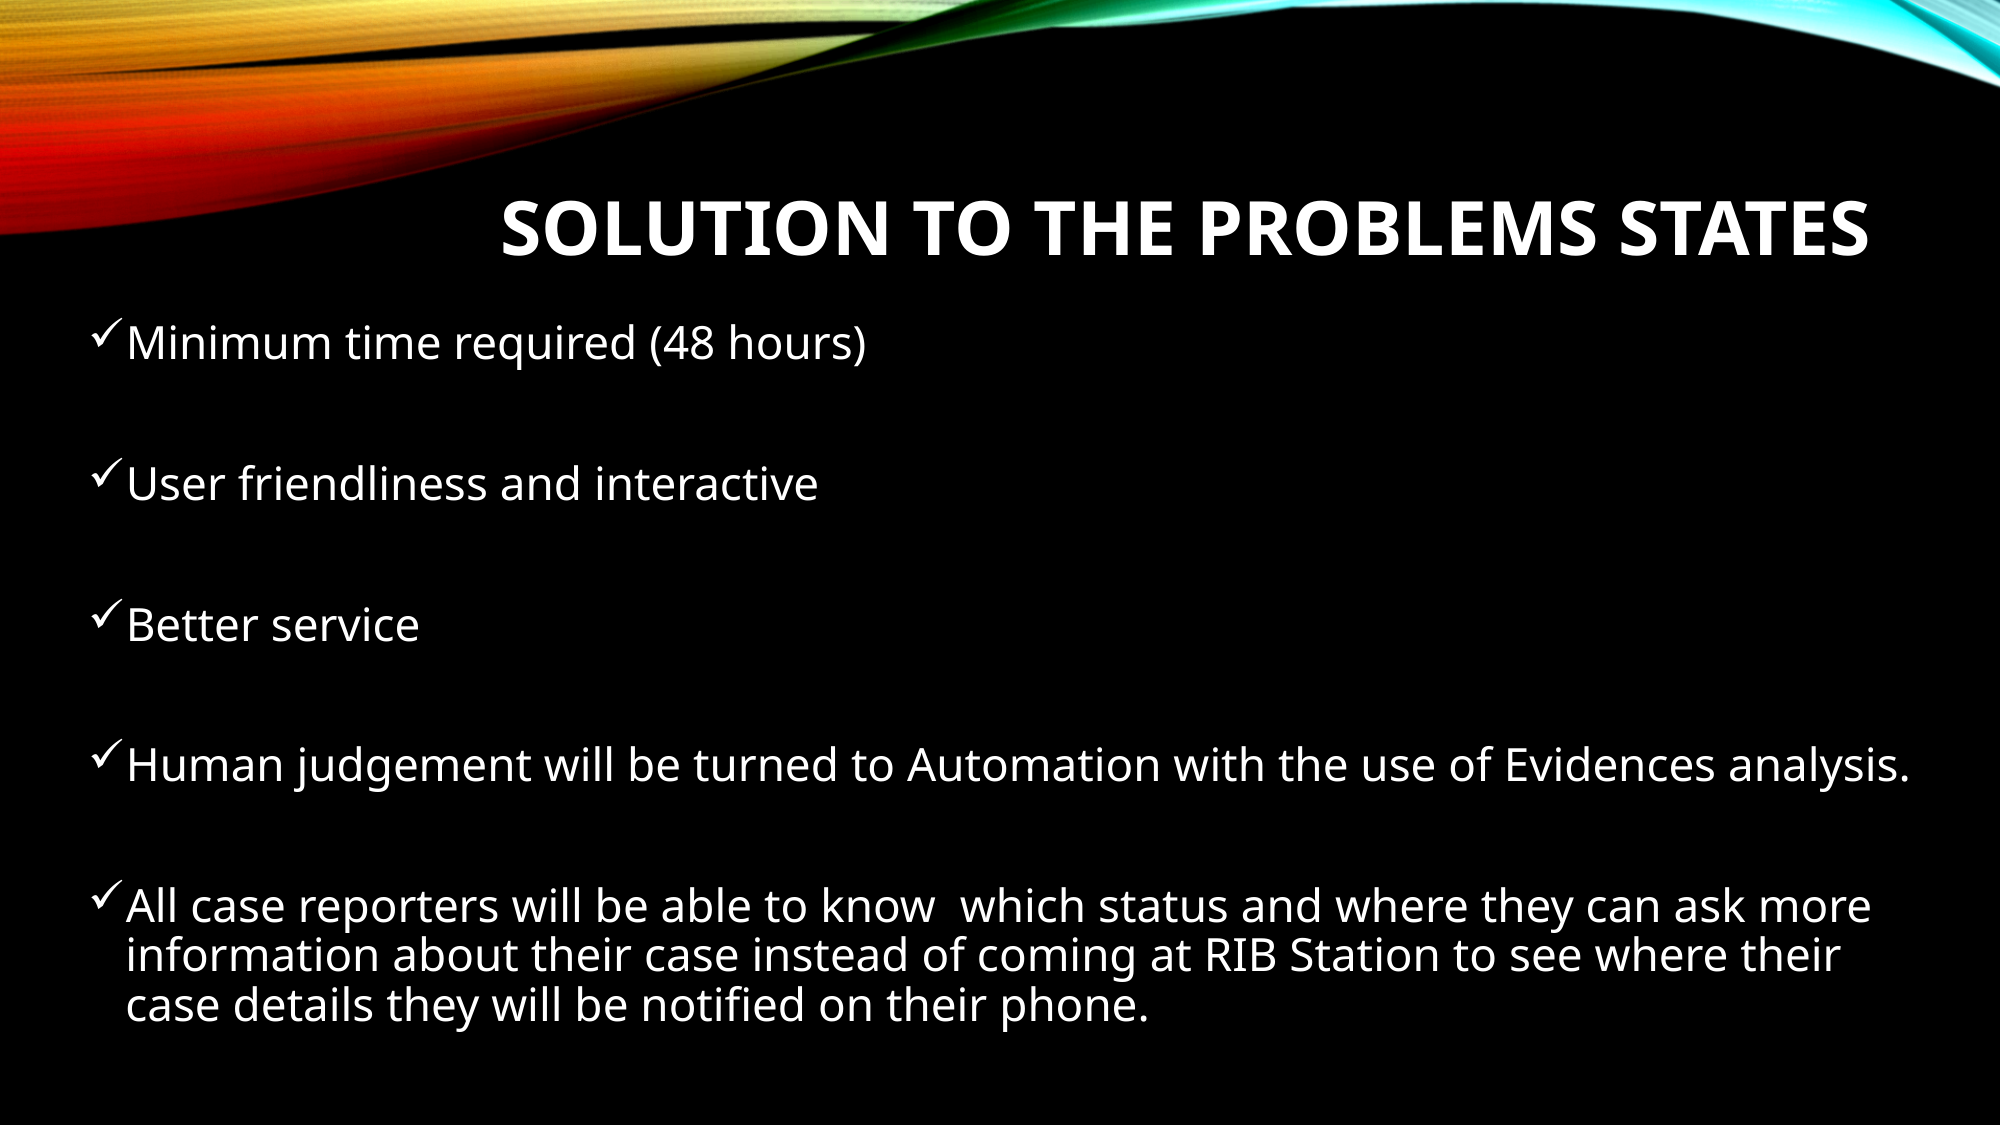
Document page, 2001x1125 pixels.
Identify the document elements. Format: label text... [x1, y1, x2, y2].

title SOLUTION TO THE PROBLEMS STATES [474, 125, 1888, 312]
picture [0, 0, 2000, 237]
list Minimum time required (48 hours) User friendliness and interactive Better service Human judgement will be turned to Automation with the use of Evidences analysis. All case reporters will be able to know which status and where they can ask more information about their case instead of coming at RIB Station to see where their case details they will be notified on their phone. [72, 312, 1946, 1074]
